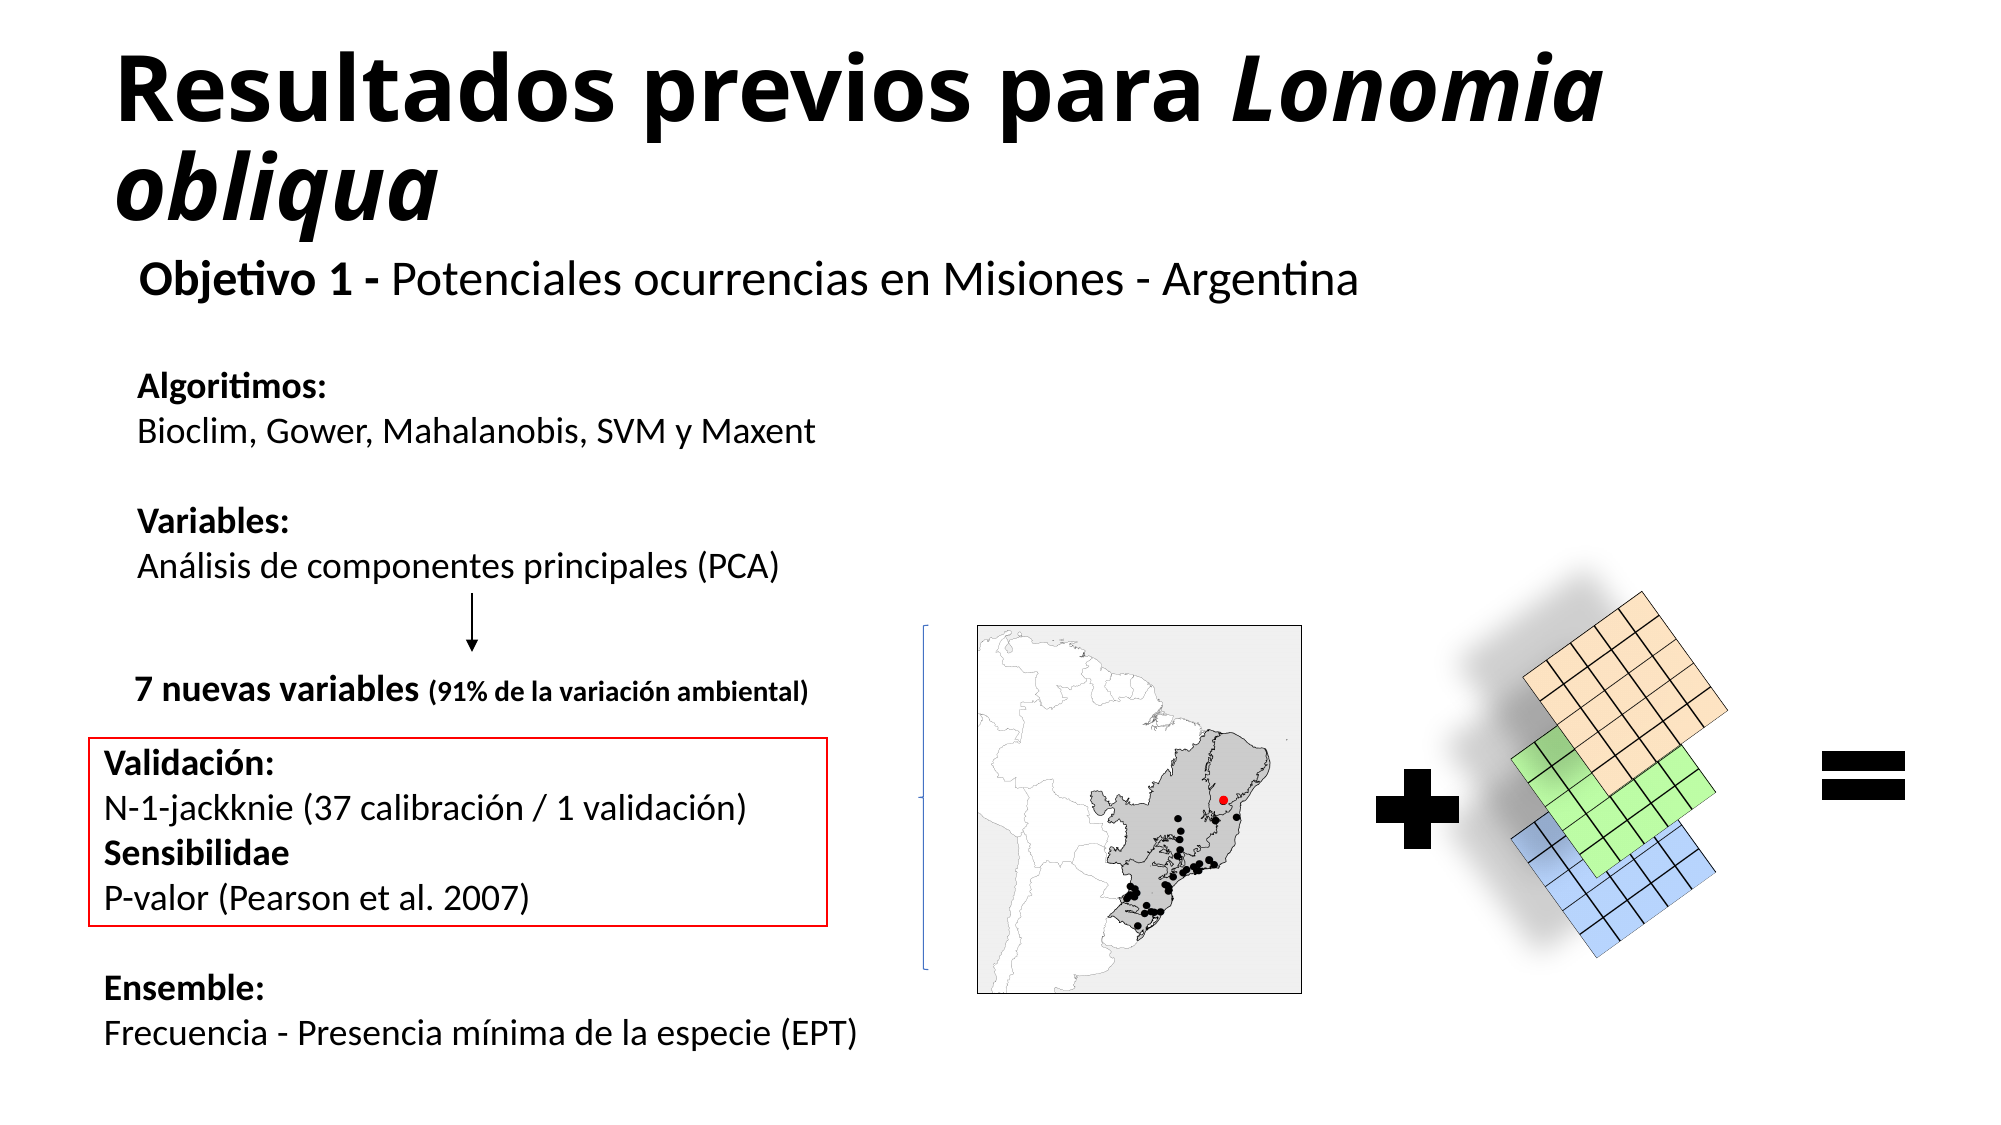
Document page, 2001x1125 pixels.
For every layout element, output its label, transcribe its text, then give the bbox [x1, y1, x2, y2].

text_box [977, 625, 1302, 994]
text_box [1822, 751, 1905, 771]
text_box [918, 624, 929, 971]
text_box Objetivo 1 - Potenciales ocurrencias en Misiones - Argentina [124, 237, 1376, 313]
text_box [1376, 769, 1454, 849]
text_box 7 nuevas variables (91% de la variación ambiental) [119, 656, 825, 717]
text_box Algoritimos: Bioclim, Gower, Mahalanobis, SVM y Maxent Variables: Análisis de componentes principales (PCA) [122, 353, 832, 684]
title Resultados previos para Lonomia obliqua [98, 32, 1824, 251]
picture [1539, 619, 1699, 930]
text_box [1822, 779, 1905, 800]
text_box [88, 737, 828, 927]
text_box Validación: N-1-jackknie (37 calibración / 1 validación) Sensibilidae P-valor (Pearson et al. 2007) Ensemble: Frecuencia - Presencia mínima de la especie (EPT) [89, 730, 1090, 1106]
